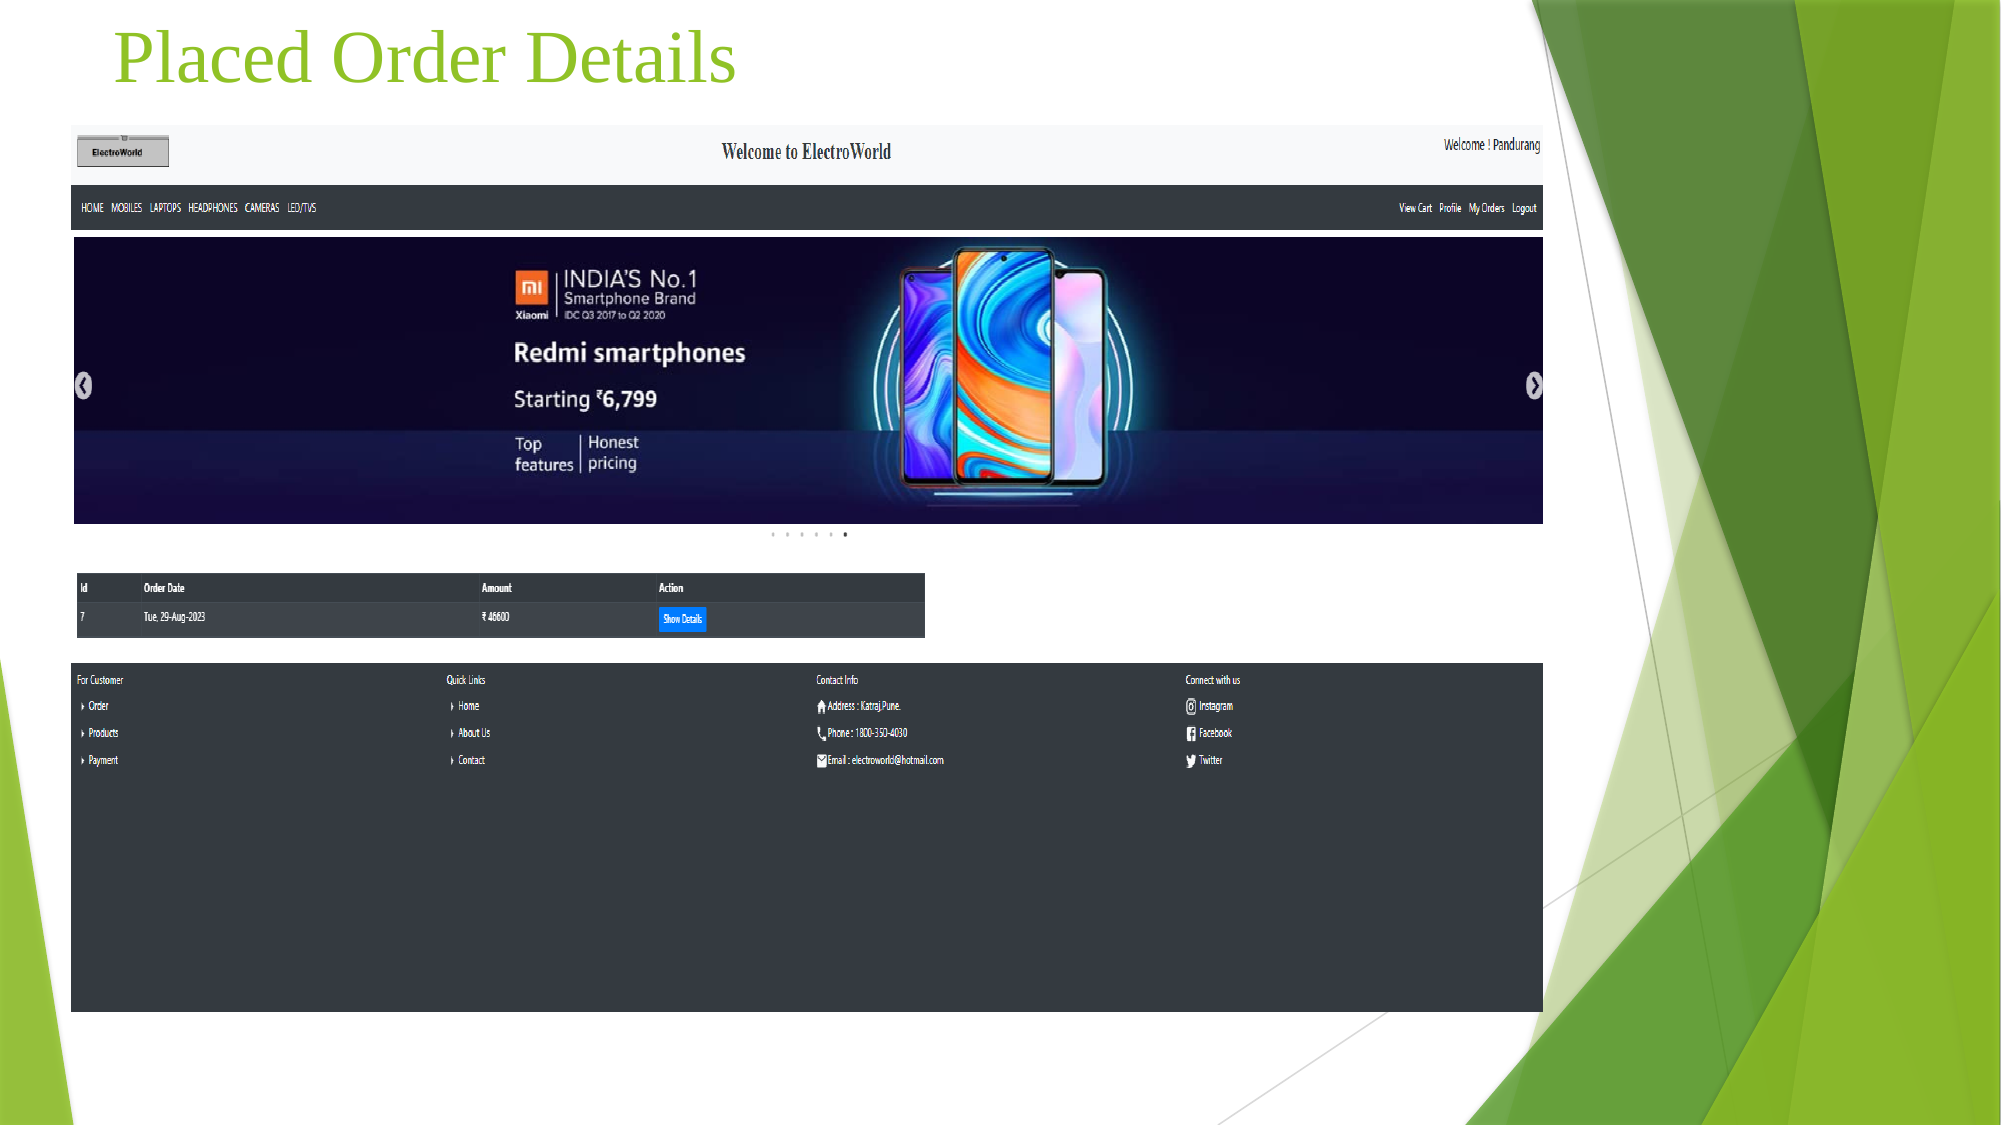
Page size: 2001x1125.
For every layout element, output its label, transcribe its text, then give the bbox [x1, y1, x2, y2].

picture [71, 124, 1544, 1013]
text_box Placed Order Details [98, 0, 772, 105]
